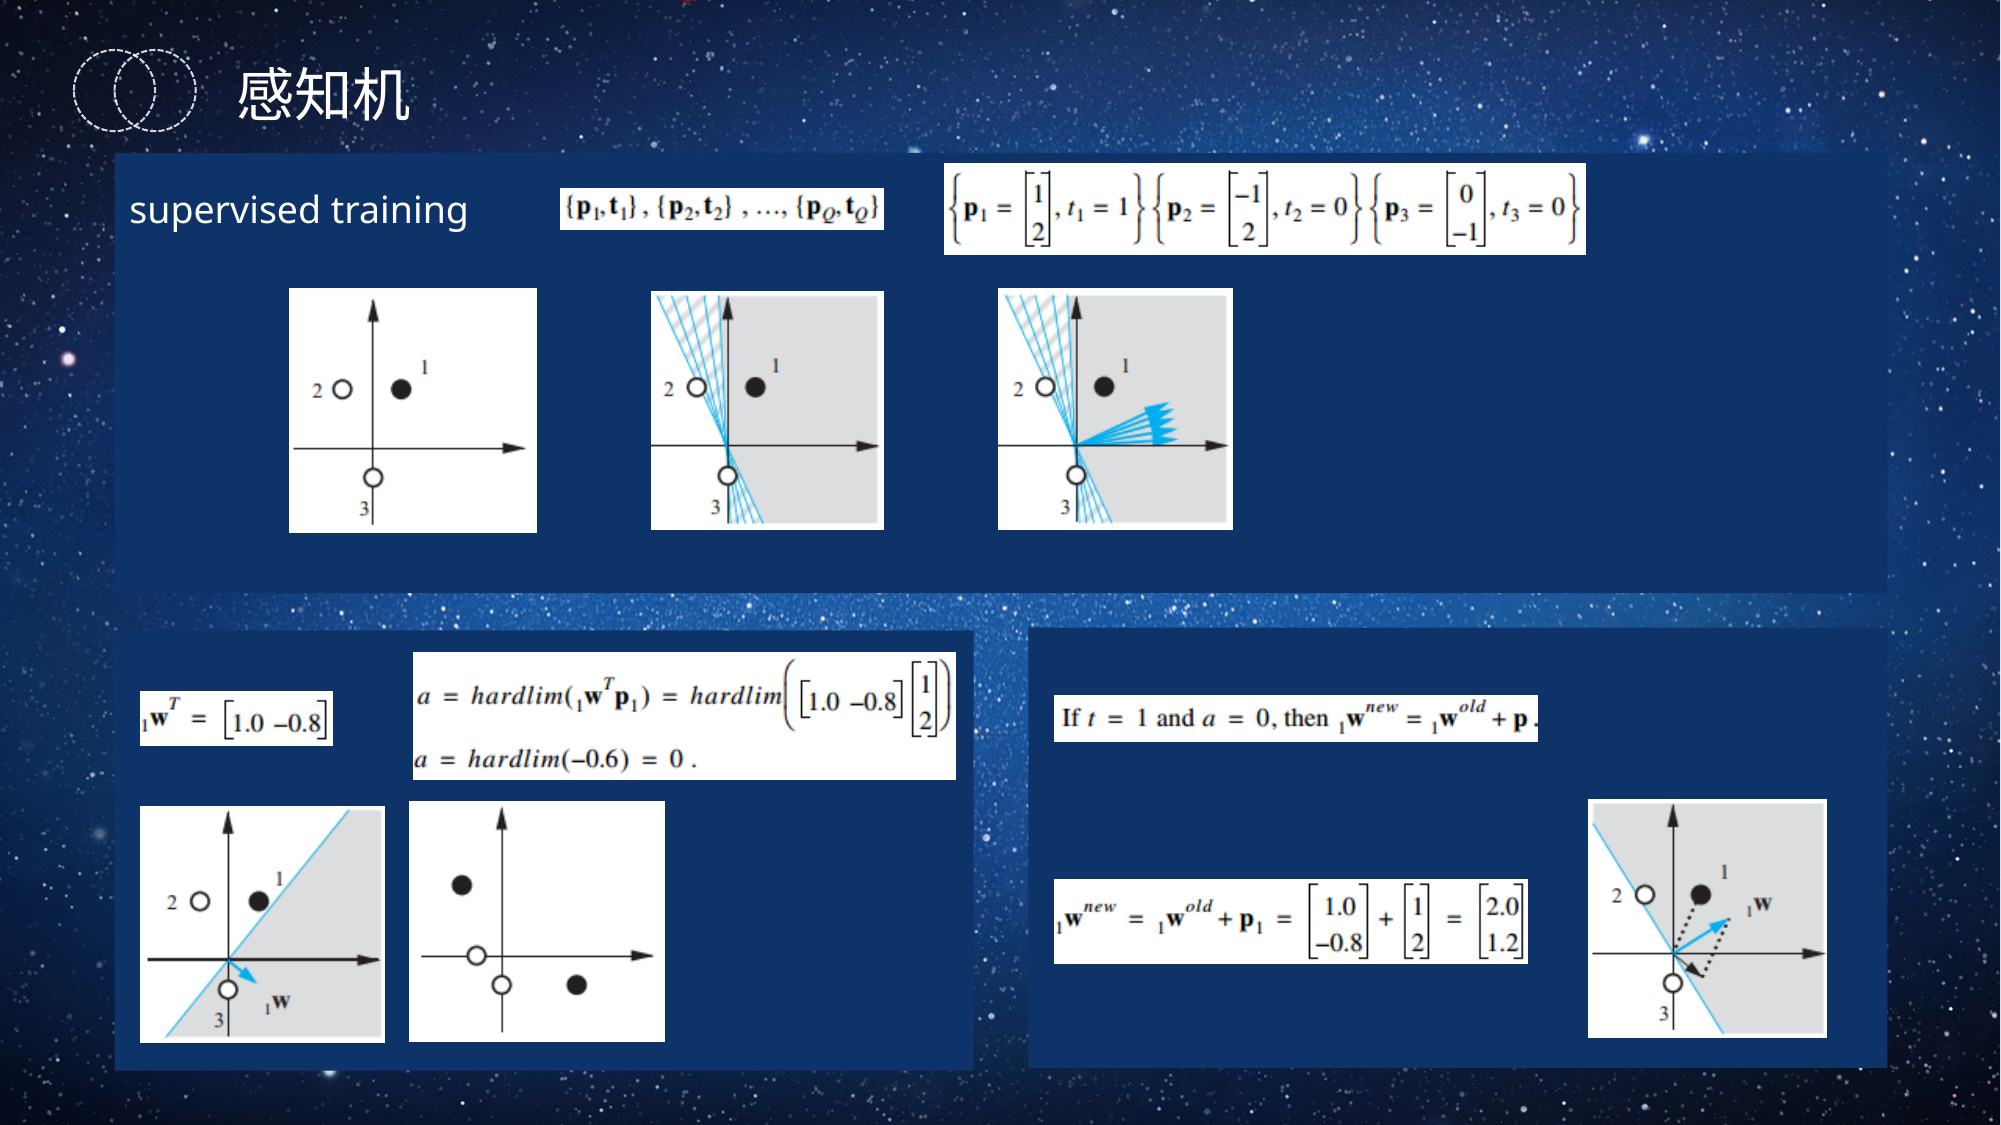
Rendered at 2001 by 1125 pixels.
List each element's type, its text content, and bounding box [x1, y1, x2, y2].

text_box supervised training [114, 178, 500, 239]
text_box [114, 629, 975, 1072]
picture [0, 0, 2001, 1125]
text_box [113, 152, 1888, 594]
text_box 感知机 [236, 57, 723, 128]
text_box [73, 49, 196, 132]
text_box [1027, 627, 1888, 1069]
